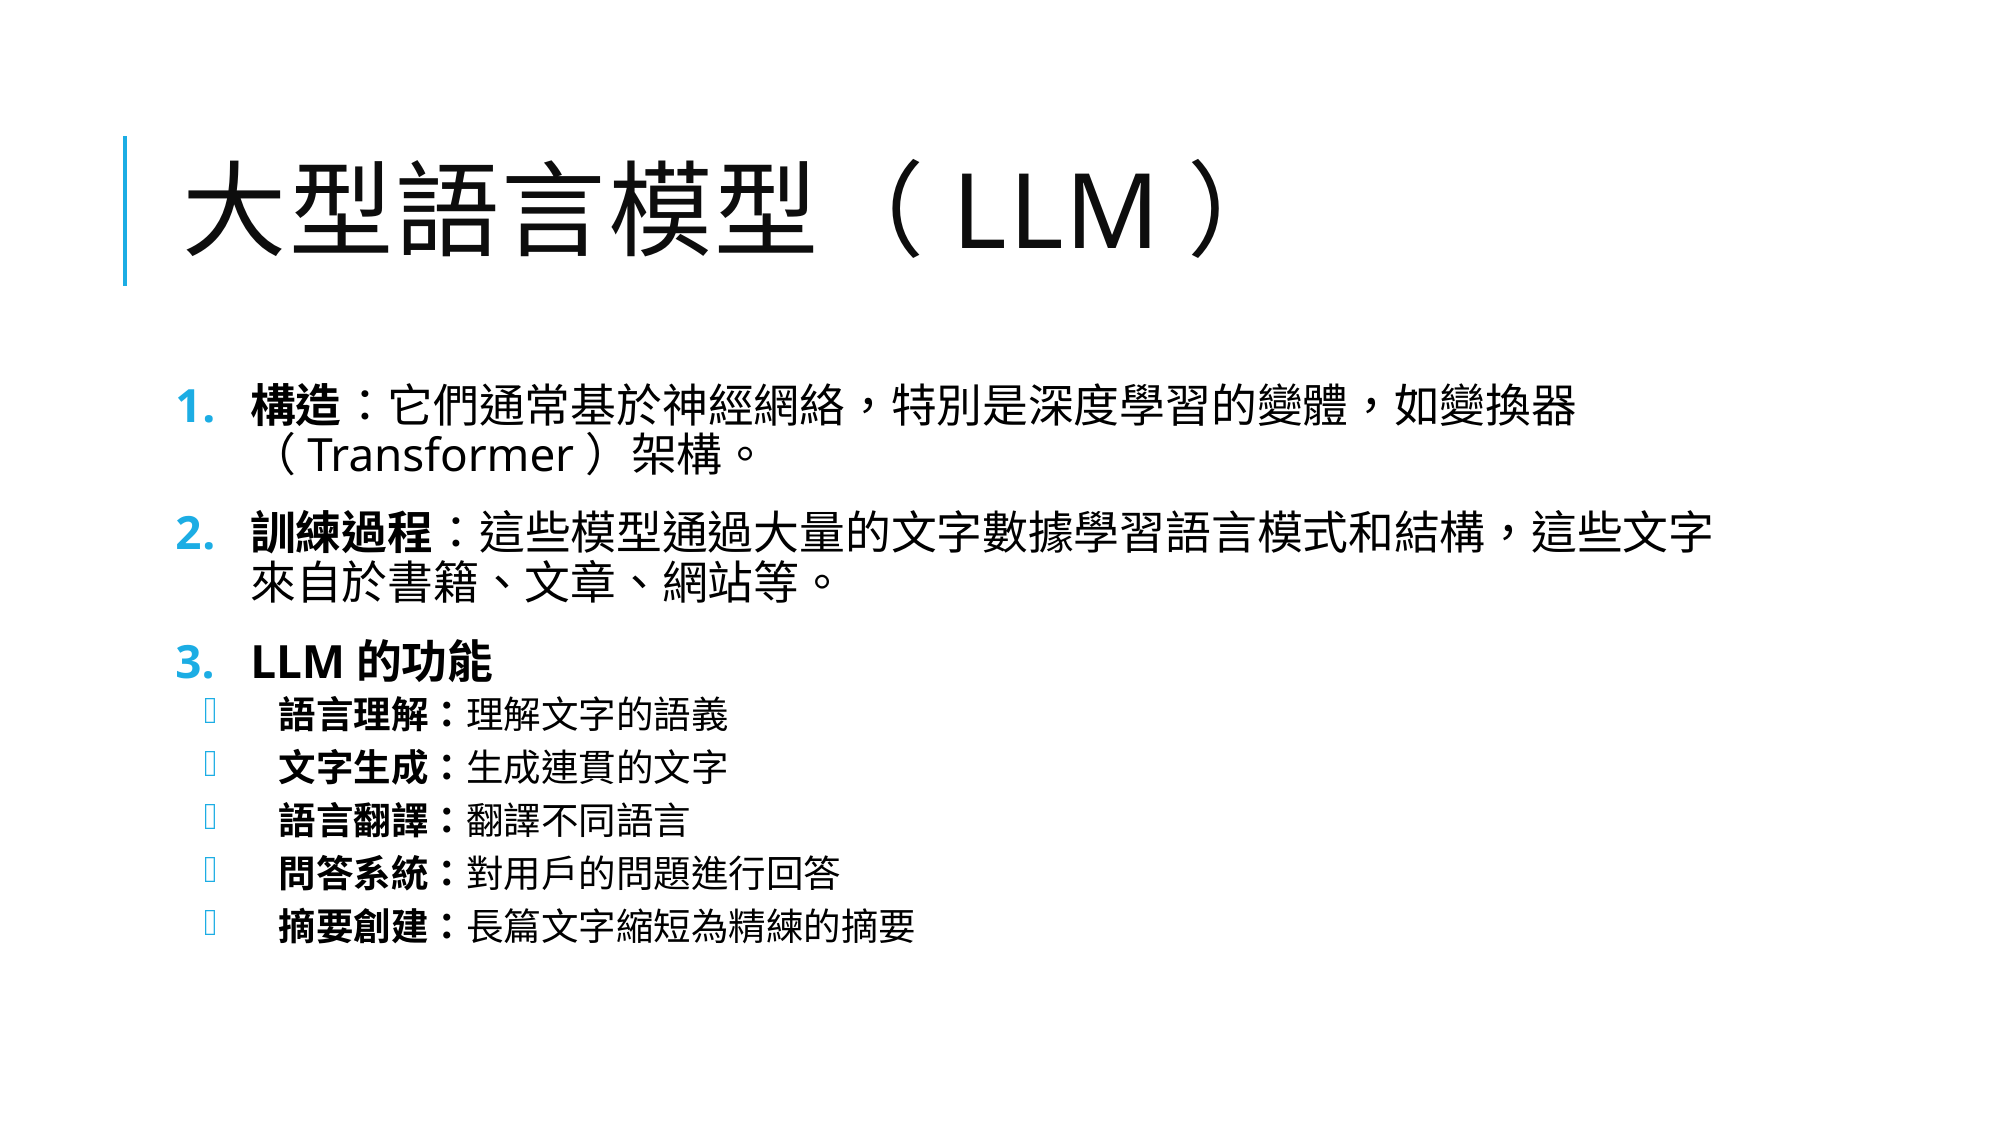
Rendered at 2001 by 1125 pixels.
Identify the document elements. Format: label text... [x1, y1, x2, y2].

list 構造：它們通常基於神經網絡，特別是深度學習的變體，如變換器（Transformer）架構。 訓練過程：這些模型通過大量的文字數據學習語言模式和結構，這些文字來自於書籍、文章、網站等。 LLM的功能 語言理解：理解文字的語義 文字生成：生成連貫的文字 語言翻譯：翻譯不同語言 問答系統：對用戶的問題進行回答 摘要創建：長篇文字縮短為精練的摘要 [168, 375, 1763, 1035]
title 大型語言模型（LLM） [168, 96, 1763, 342]
